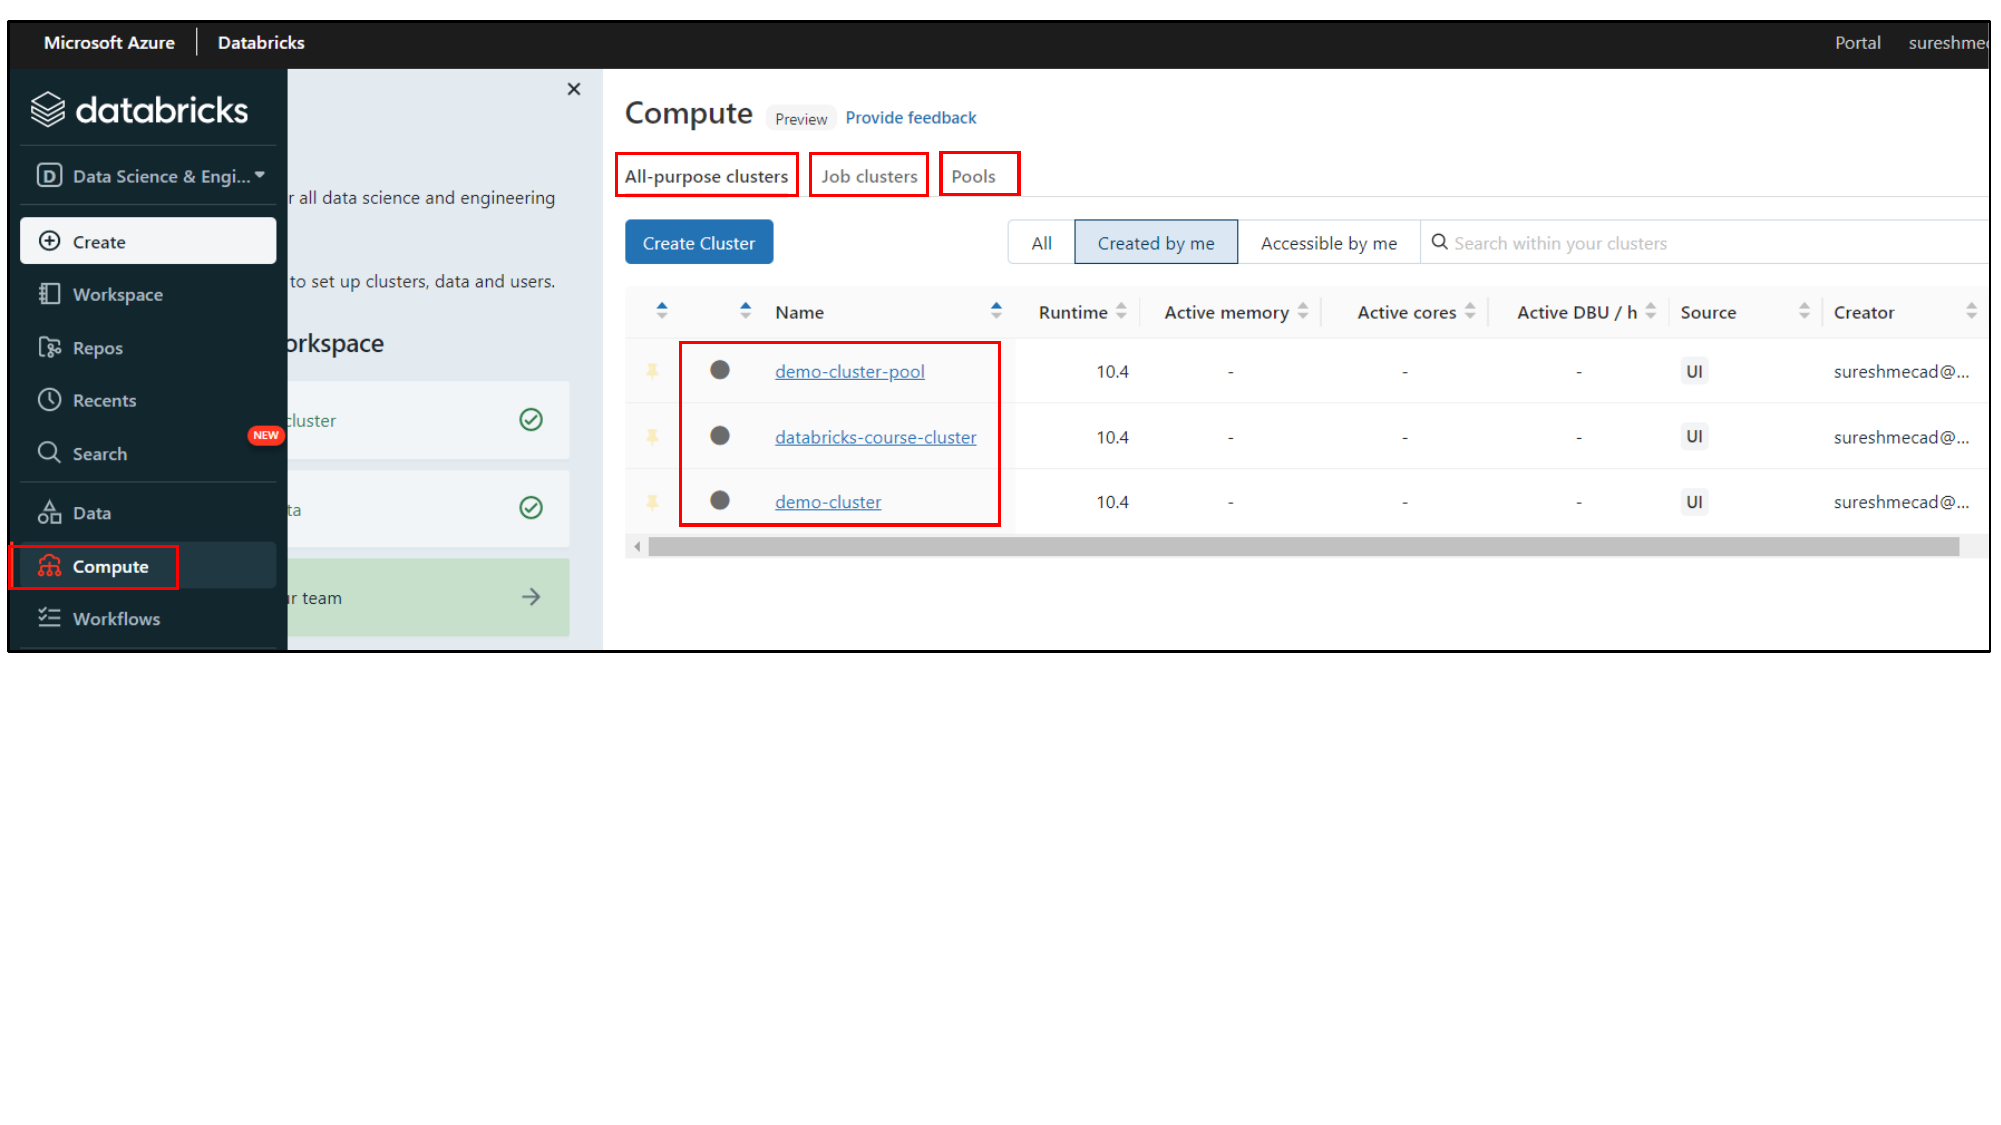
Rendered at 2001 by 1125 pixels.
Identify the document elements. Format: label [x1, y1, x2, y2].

picture [9, 22, 1989, 651]
